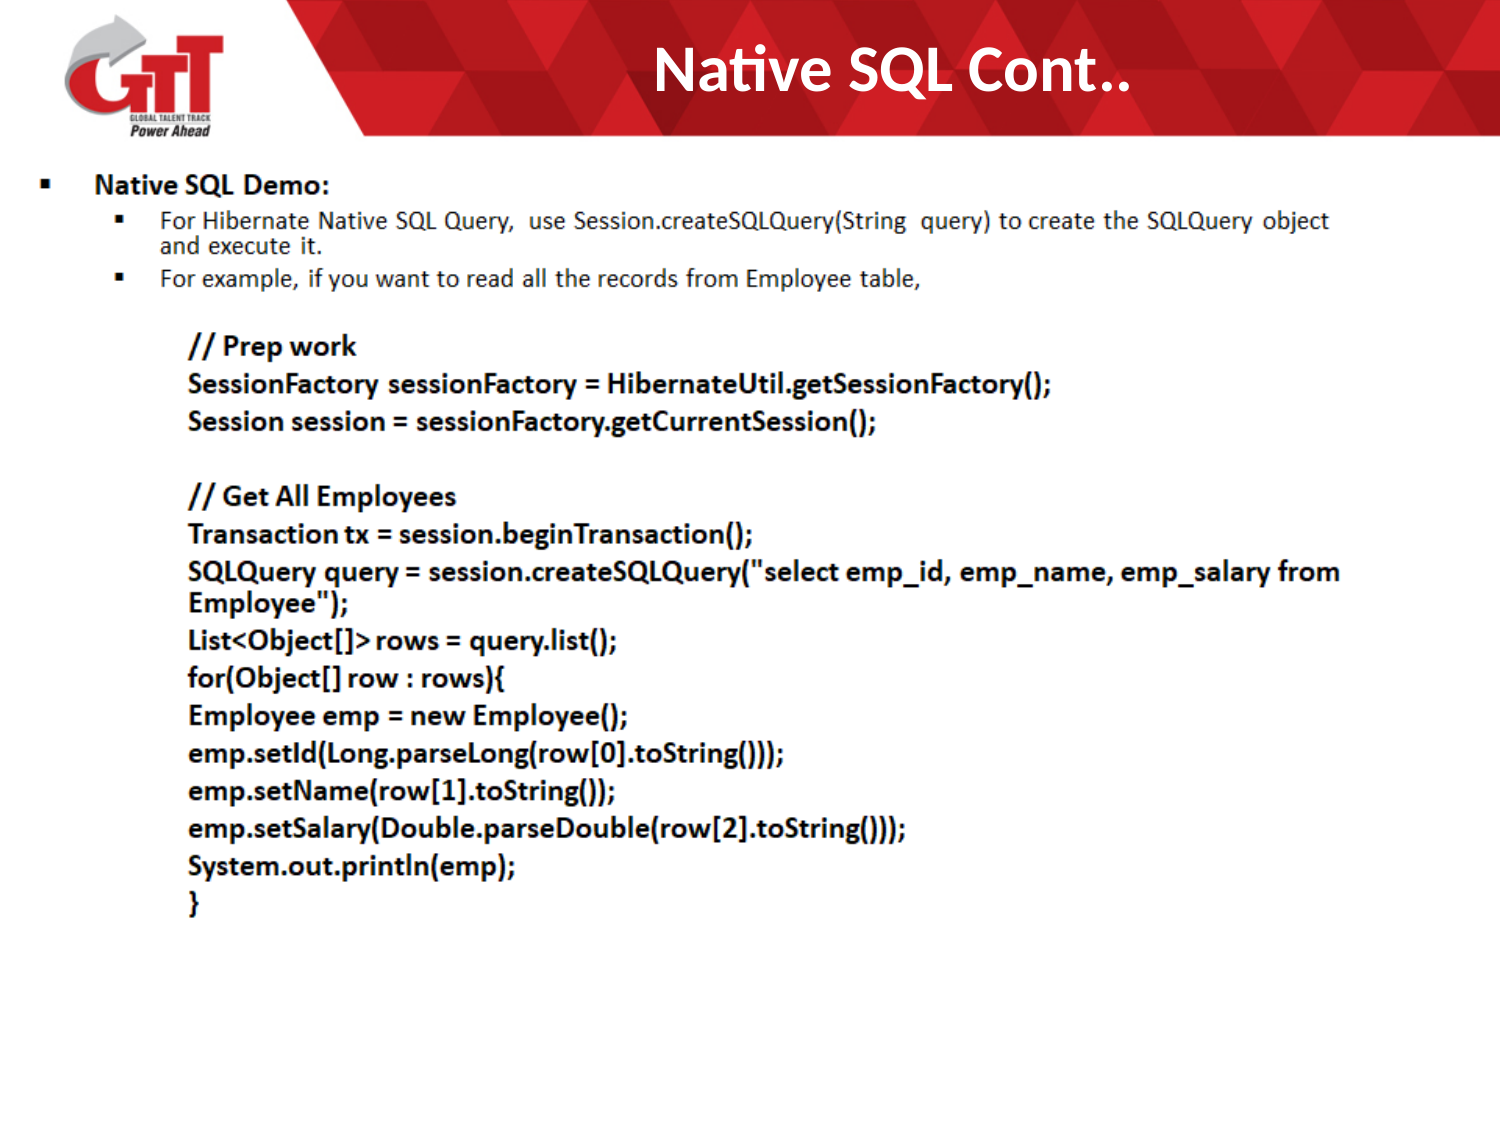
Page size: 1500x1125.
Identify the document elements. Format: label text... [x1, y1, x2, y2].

title Native SQL Cont.. [324, 12, 1463, 118]
picture [0, 0, 1500, 1125]
